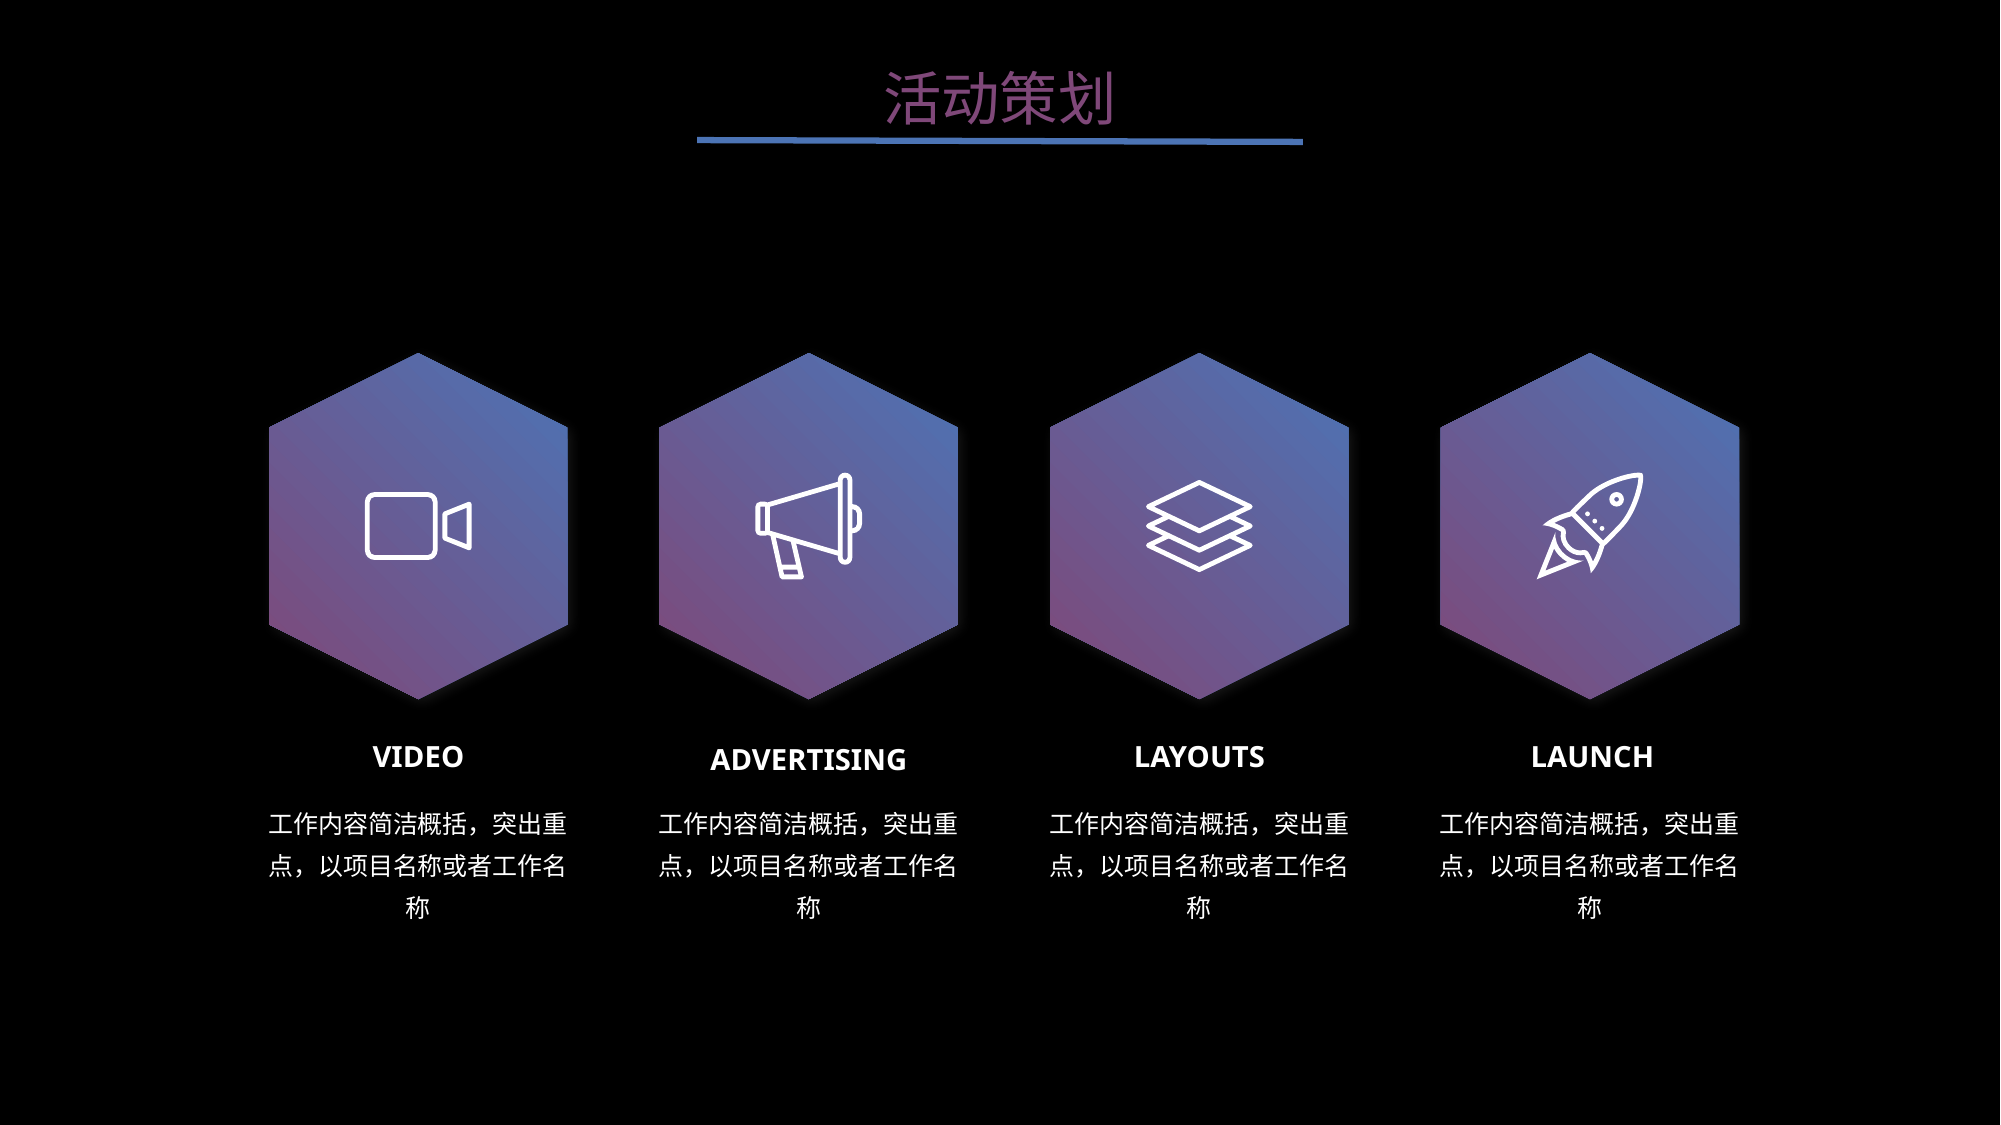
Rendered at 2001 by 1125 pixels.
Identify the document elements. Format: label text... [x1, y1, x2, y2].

text_box [755, 472, 863, 580]
text_box 工作内容简洁概括，突出重点，以项目名称或者工作名称 [239, 787, 597, 932]
text_box [658, 351, 959, 701]
text_box LAYOUTS [1119, 730, 1280, 781]
text_box [1439, 351, 1741, 701]
text_box VIDEO [357, 730, 480, 781]
text_box LAUNCH [1515, 730, 1670, 781]
text_box 工作内容简洁概括，突出重点，以项目名称或者工作名称 [1411, 787, 1769, 932]
text_box [1536, 532, 1584, 580]
text_box 工作内容简洁概括，突出重点，以项目名称或者工作名称 [630, 787, 988, 932]
text_box [1049, 351, 1350, 701]
text_box 工作内容简洁概括，突出重点，以项目名称或者工作名称 [1020, 787, 1378, 932]
text_box [268, 351, 569, 701]
text_box [442, 501, 472, 551]
text_box [364, 492, 438, 560]
text_box 活动策划 [868, 54, 1132, 140]
text_box [1146, 479, 1253, 573]
text_box [1542, 472, 1644, 574]
text_box ADVERTISING [695, 733, 923, 784]
